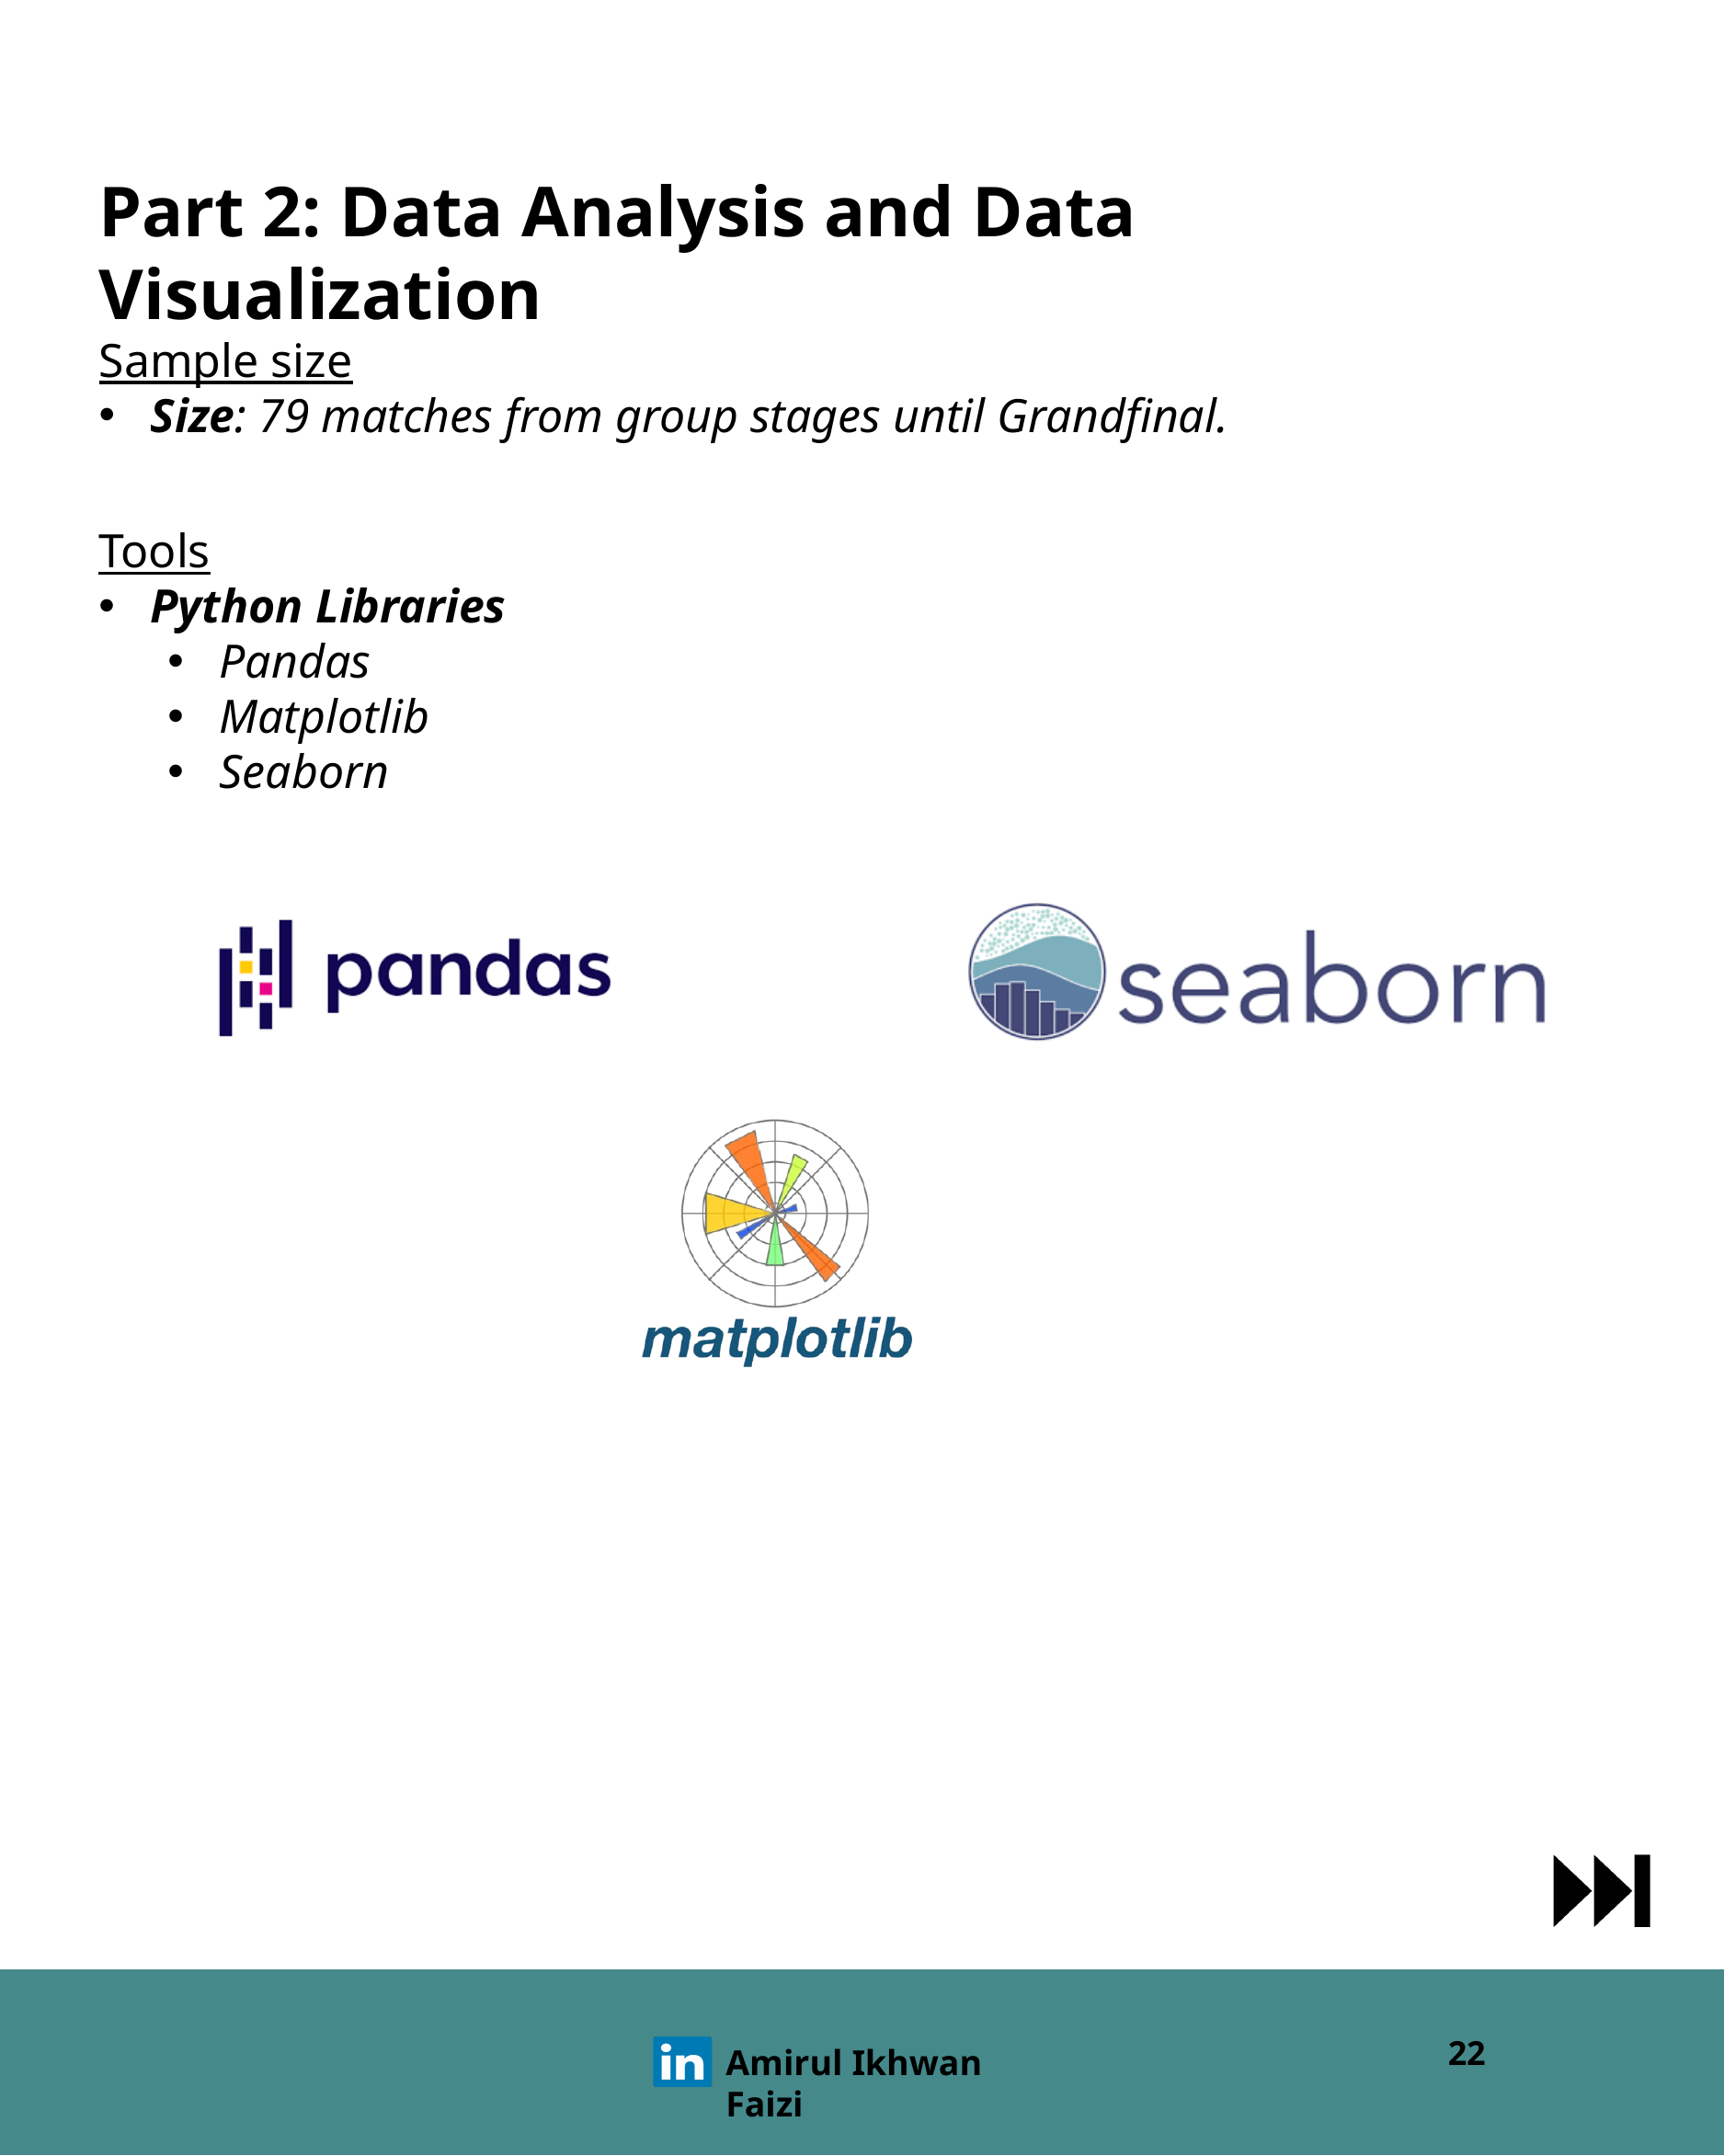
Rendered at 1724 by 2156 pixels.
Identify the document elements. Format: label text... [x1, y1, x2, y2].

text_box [653, 2034, 1071, 2091]
picture [1539, 1829, 1664, 1953]
text_box [0, 1969, 1724, 2155]
text_box Sample size Size: 79 matches from group stages until Grandfinal. [85, 324, 1639, 449]
text_box Part 2: Data Analysis and Data Visualization [85, 160, 1605, 324]
picture [957, 892, 1562, 1065]
picture [529, 1096, 1024, 1390]
text_box 22 [1170, 1997, 1506, 2113]
text_box Tools Python Libraries Pandas Matplotlib Seaborn [85, 515, 1639, 805]
picture [200, 891, 630, 1066]
